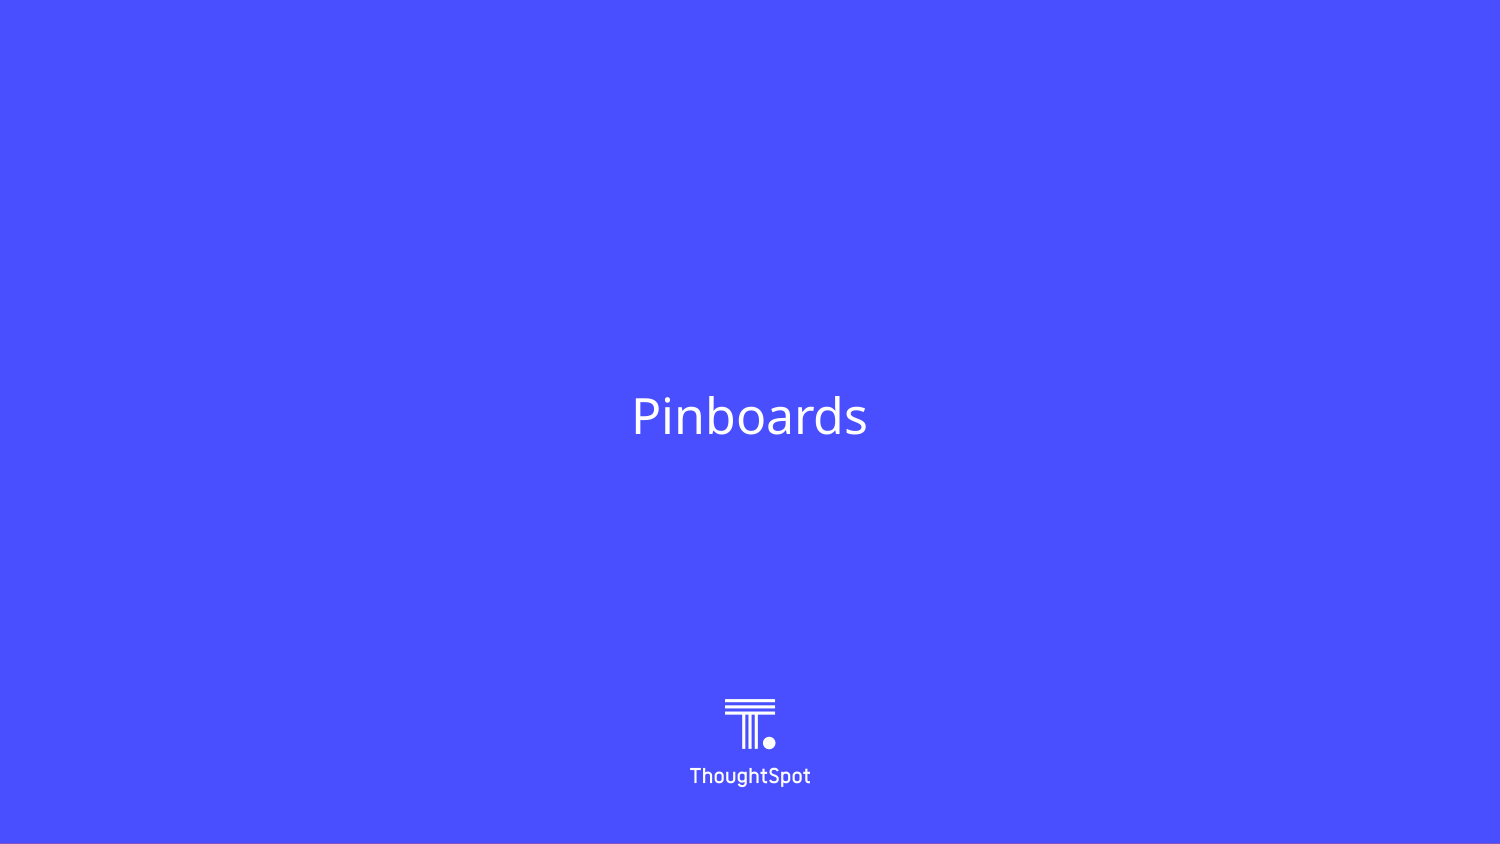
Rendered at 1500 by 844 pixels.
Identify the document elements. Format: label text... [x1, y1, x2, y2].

picture [689, 698, 811, 788]
title Pinboards [75, 344, 1425, 485]
